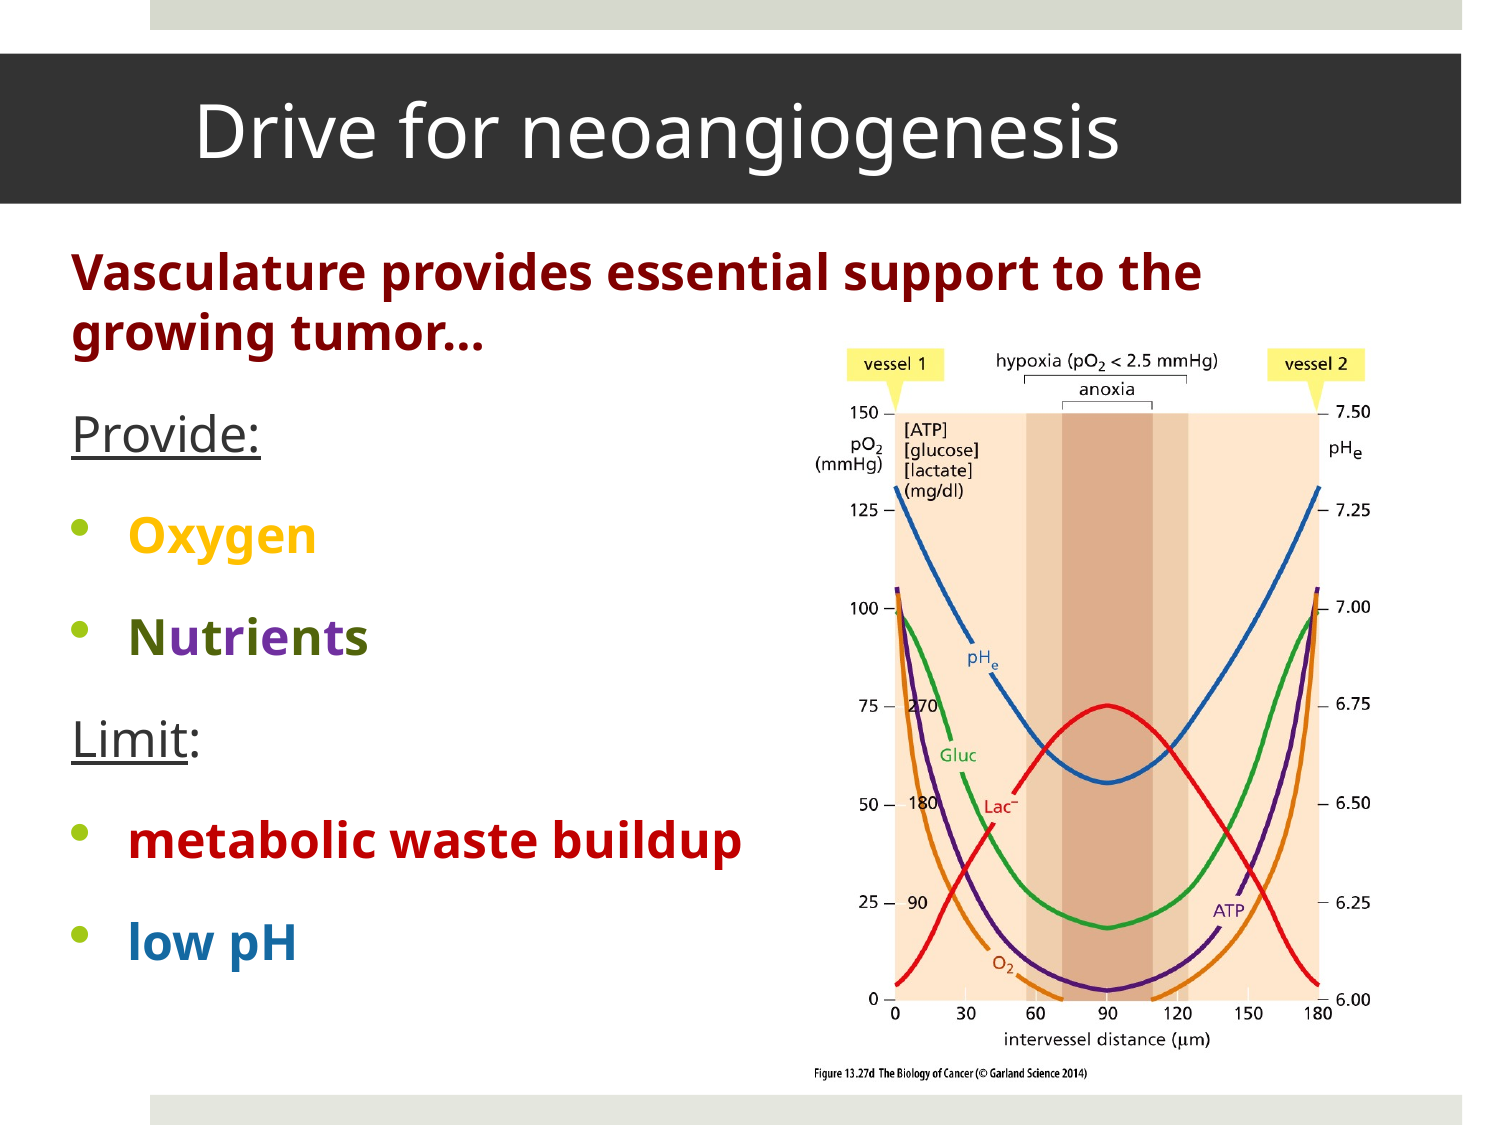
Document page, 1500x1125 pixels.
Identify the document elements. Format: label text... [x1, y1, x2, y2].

title Drive for neoangiogenesis [0, 53, 1462, 204]
picture [808, 340, 1378, 1083]
list Vasculature provides essential support to the growing tumor… Provide: Oxygen Nutrients Limit: metabolic waste buildup low pH [56, 232, 1337, 981]
